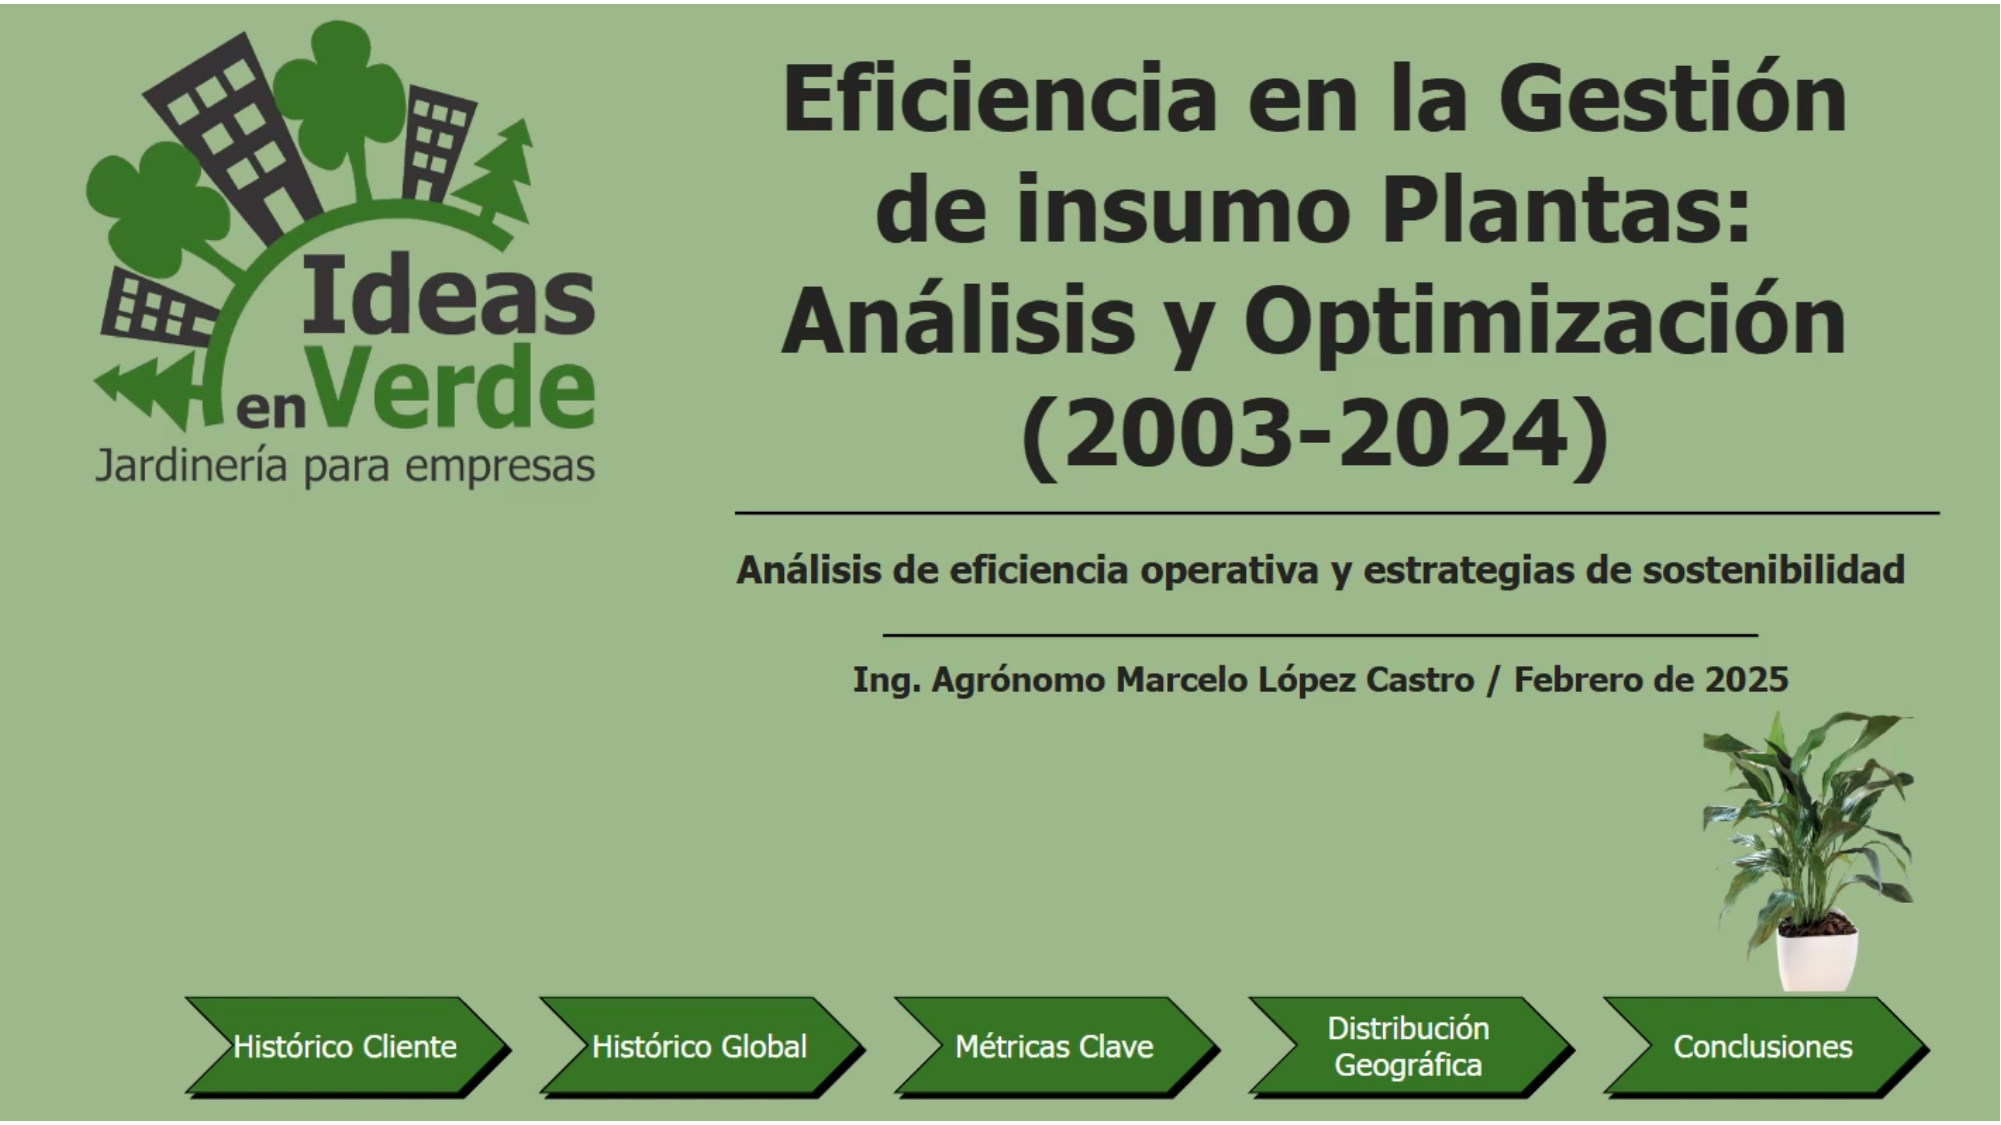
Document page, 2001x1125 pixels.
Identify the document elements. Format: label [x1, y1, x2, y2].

text_box [0, 2, 2000, 1123]
